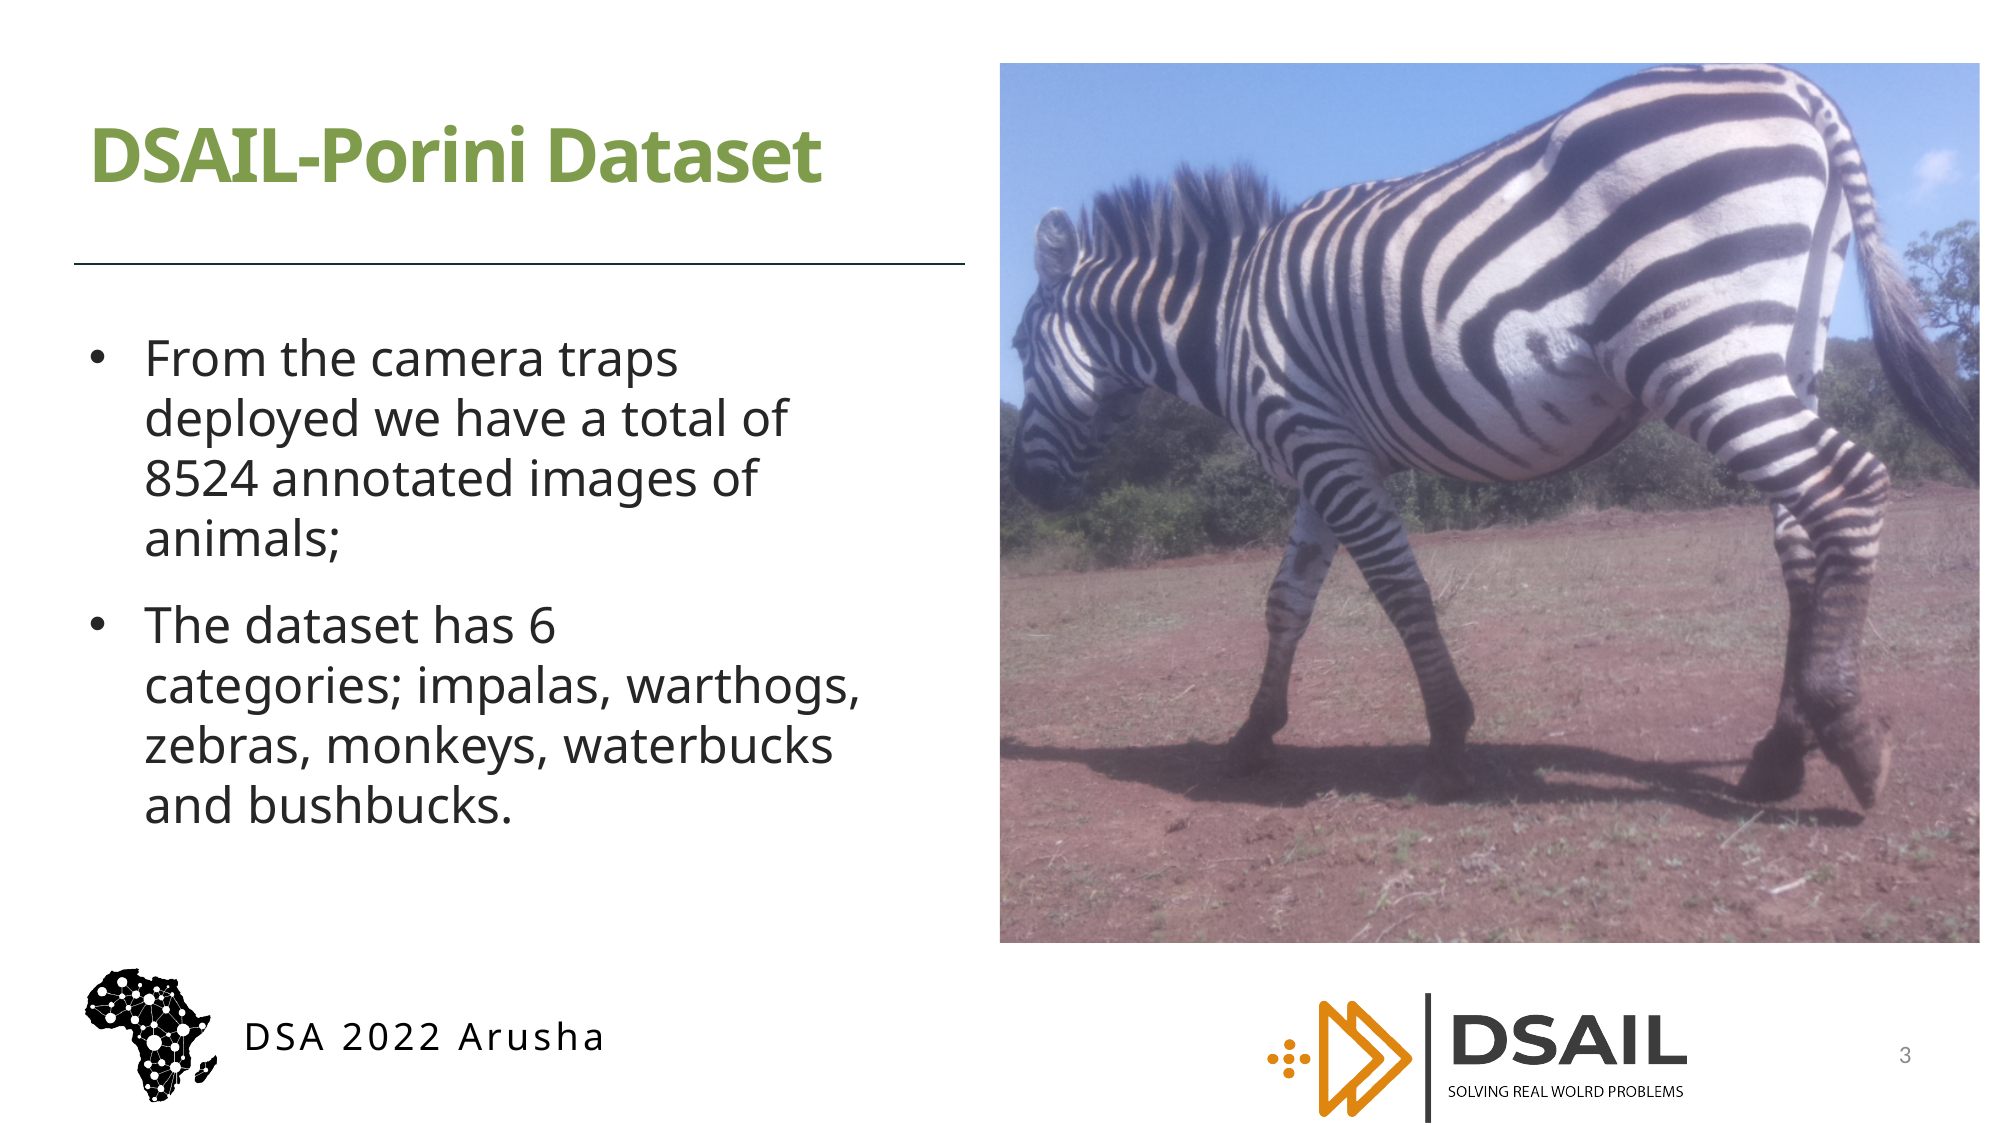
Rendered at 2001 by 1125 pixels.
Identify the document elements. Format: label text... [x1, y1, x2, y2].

slide_number 3 [1843, 1009, 1927, 1092]
list From the camera traps deployed we have a total of 8524 annotated images of animals; The dataset has 6 categories; impalas, warthogs, zebras, monkeys, waterbucks and bushbucks. [73, 318, 905, 977]
picture [82, 977, 219, 1104]
picture [999, 63, 1980, 944]
title DSAIL-Porini Dataset [73, 63, 965, 205]
picture [1267, 993, 1687, 1123]
